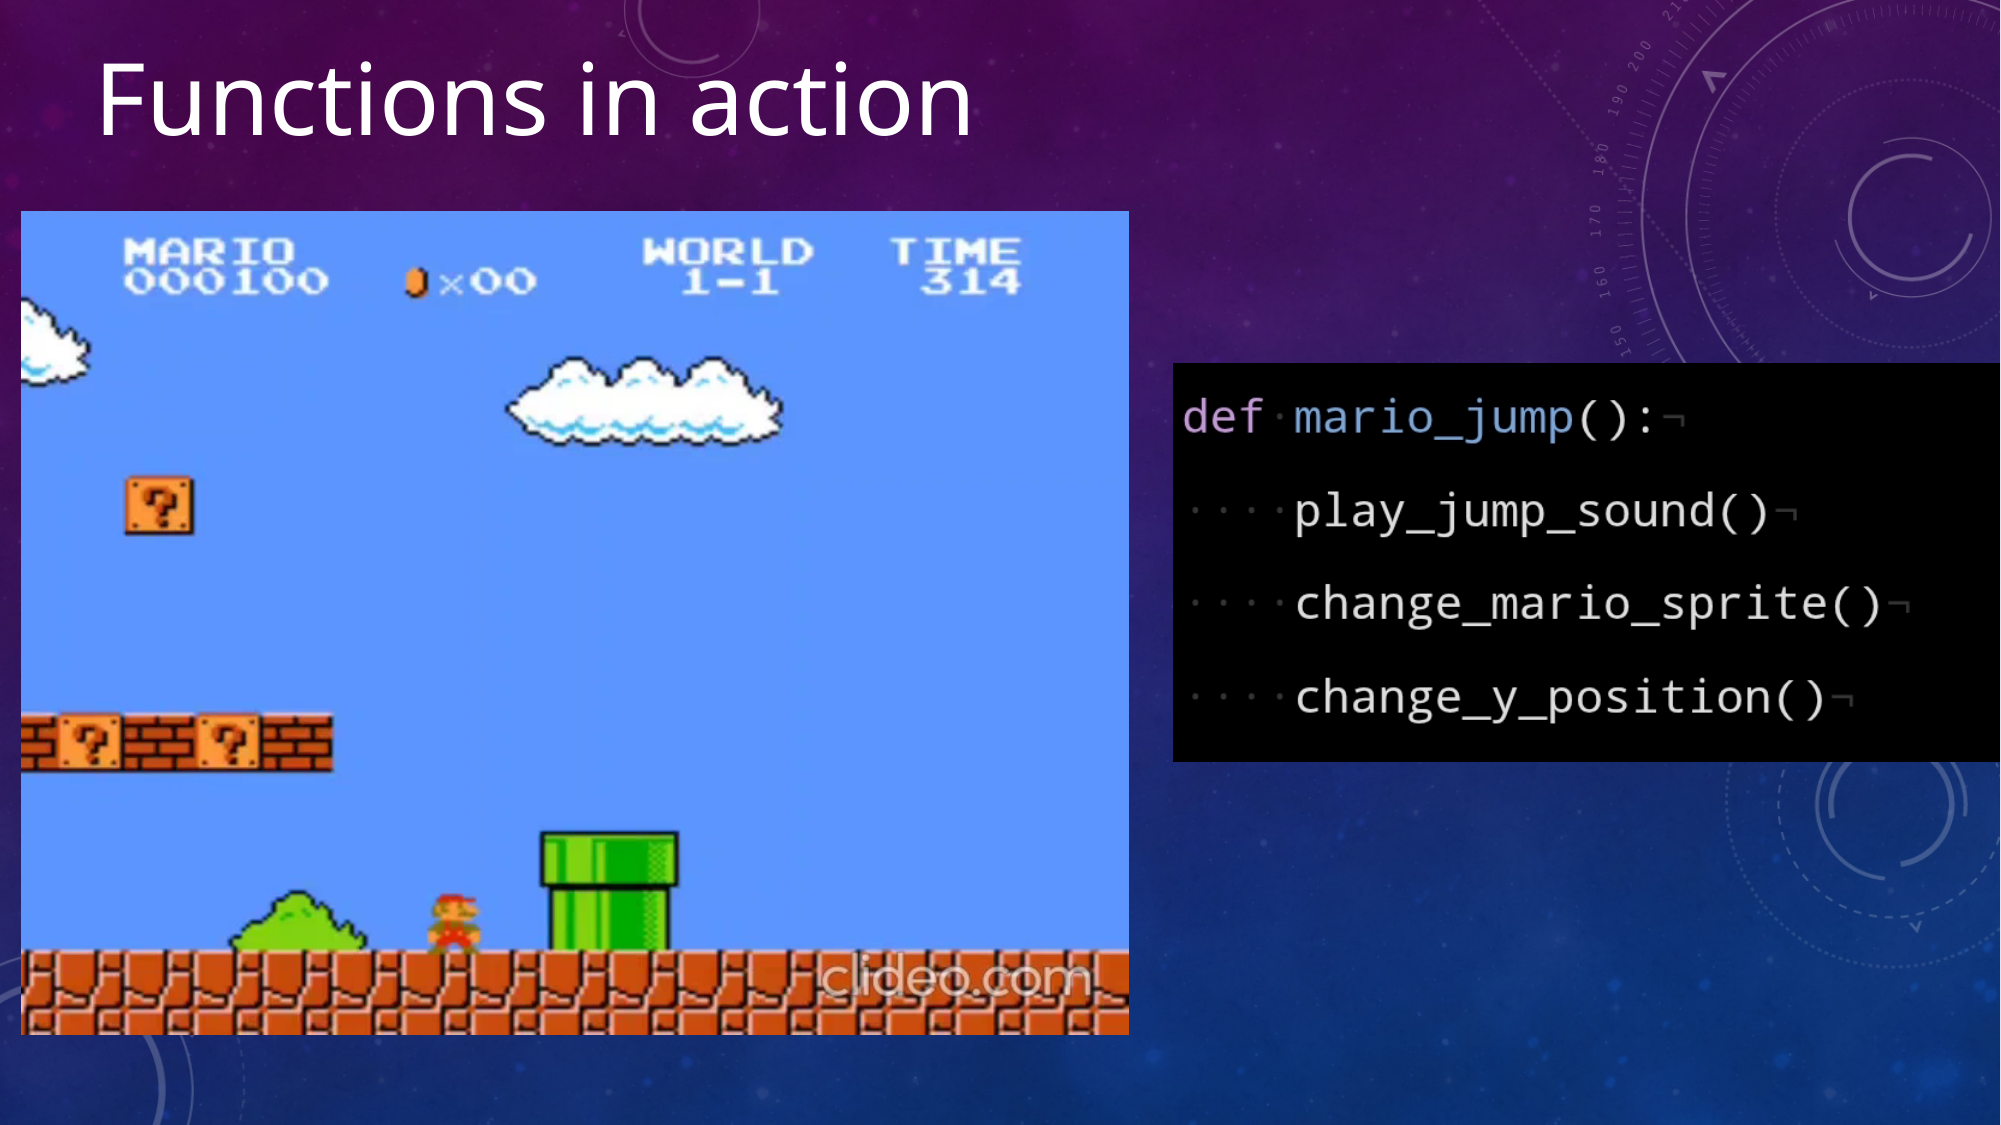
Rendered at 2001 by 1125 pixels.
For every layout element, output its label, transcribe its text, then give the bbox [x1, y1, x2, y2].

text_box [20, 210, 1130, 1036]
text_box Functions in action [80, 28, 1071, 163]
picture [0, 0, 2001, 1125]
